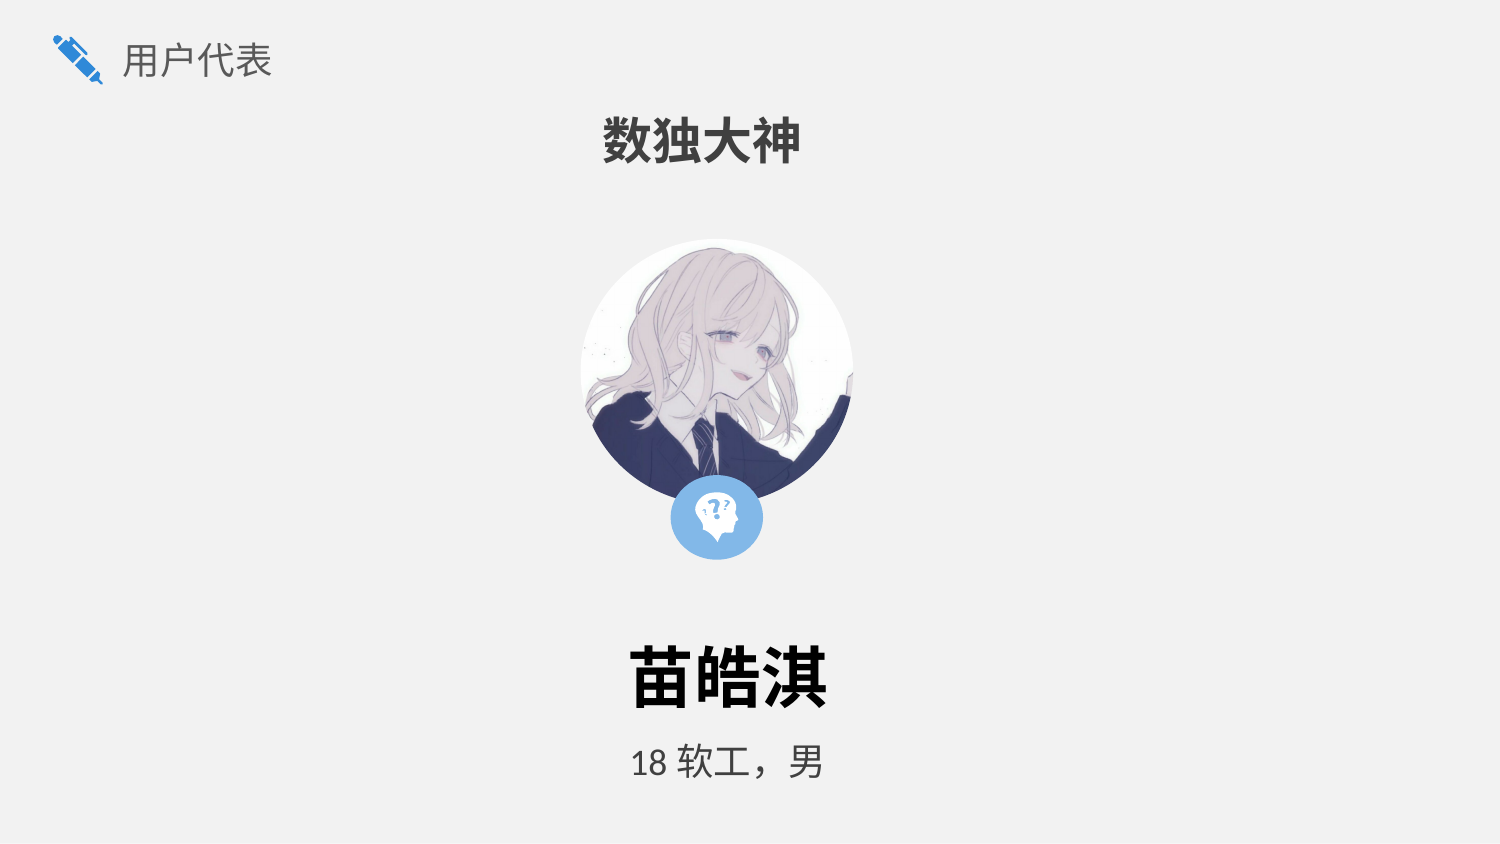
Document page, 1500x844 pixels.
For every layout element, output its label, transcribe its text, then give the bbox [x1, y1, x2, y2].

text_box 数独大神 [471, 90, 935, 178]
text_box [495, 611, 960, 792]
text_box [580, 238, 854, 560]
text_box 用户代表 [122, 28, 1152, 91]
